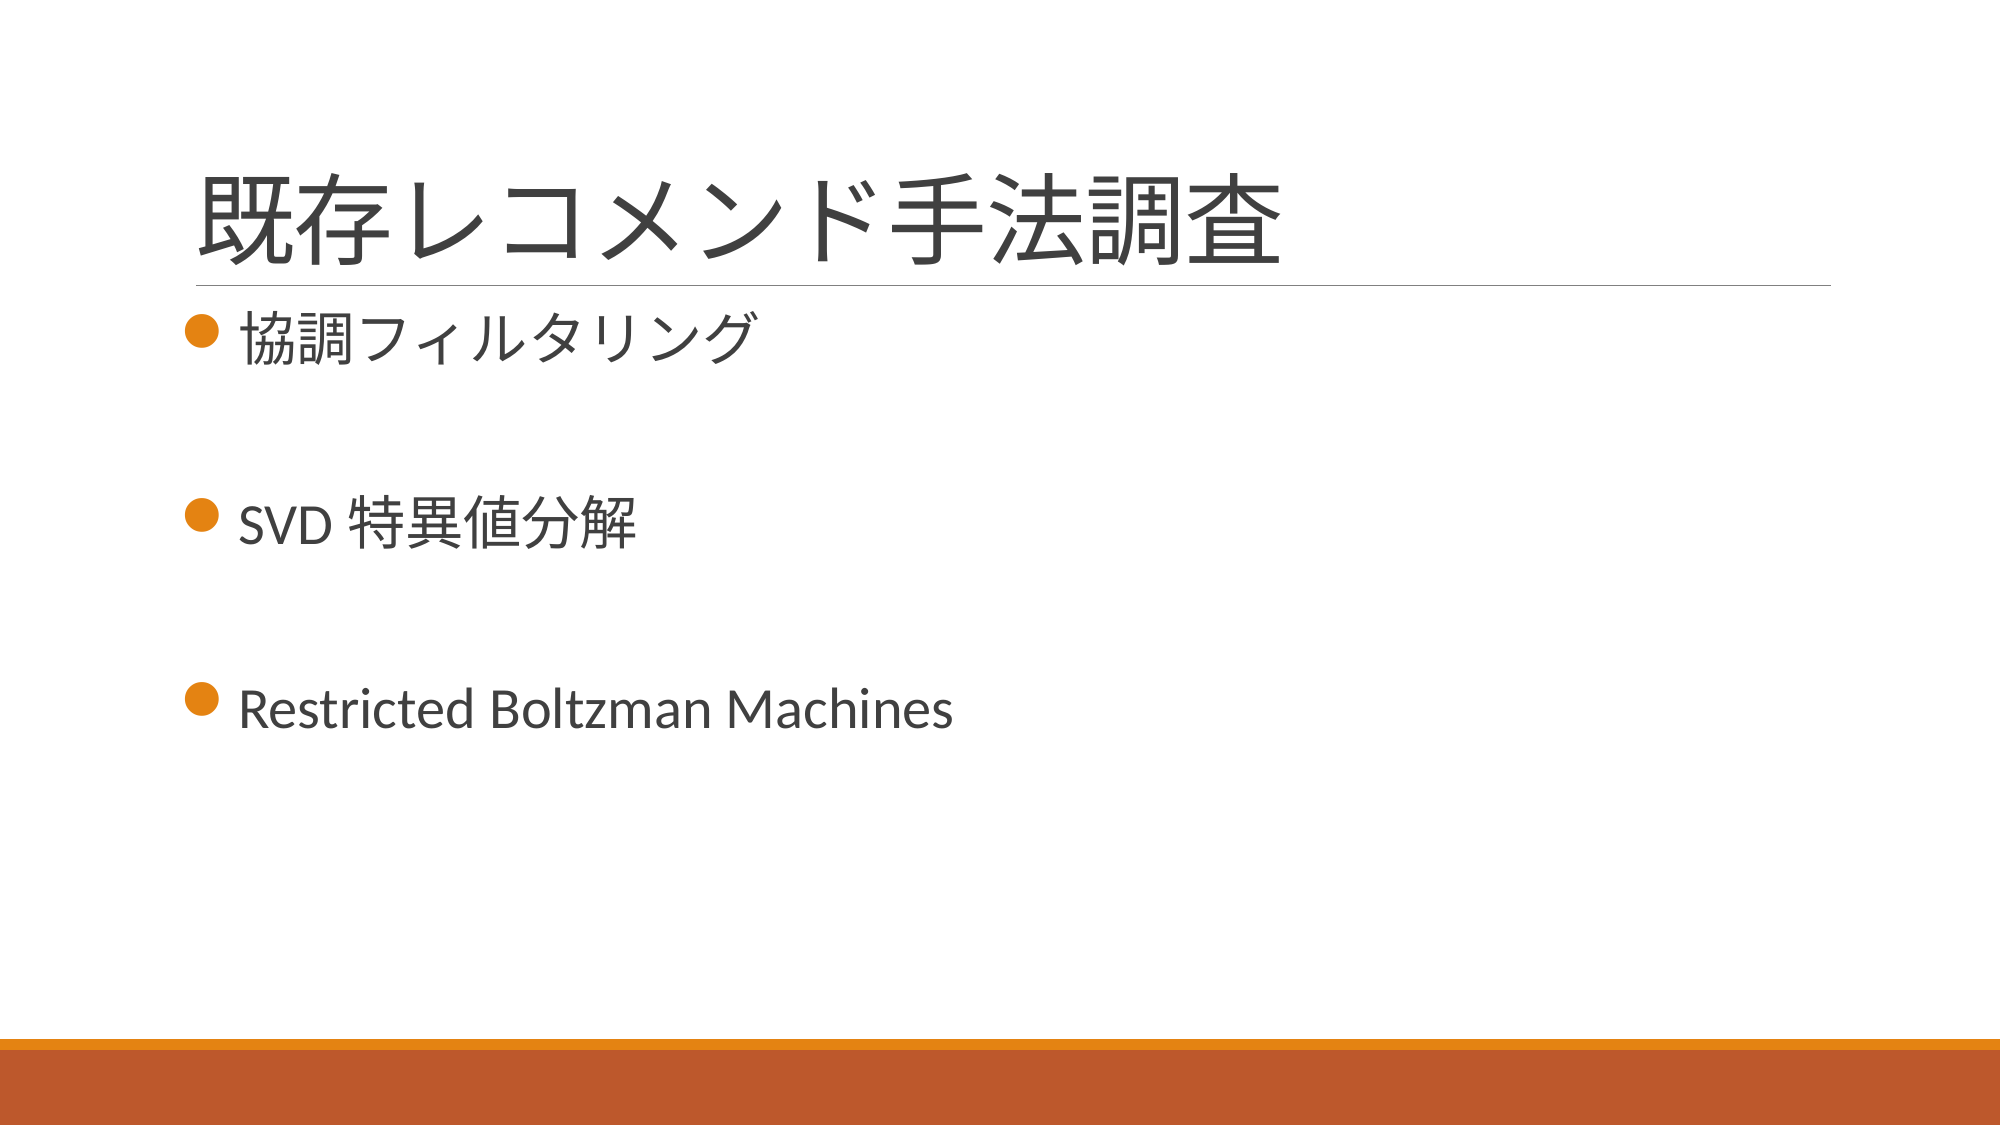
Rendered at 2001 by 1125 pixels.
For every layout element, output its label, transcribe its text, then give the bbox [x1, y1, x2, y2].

list 協調フィルタリング SVD特異値分解 Restricted Boltzman Machines [180, 302, 1830, 963]
title 既存レコメンド手法調査 [180, 47, 1830, 285]
